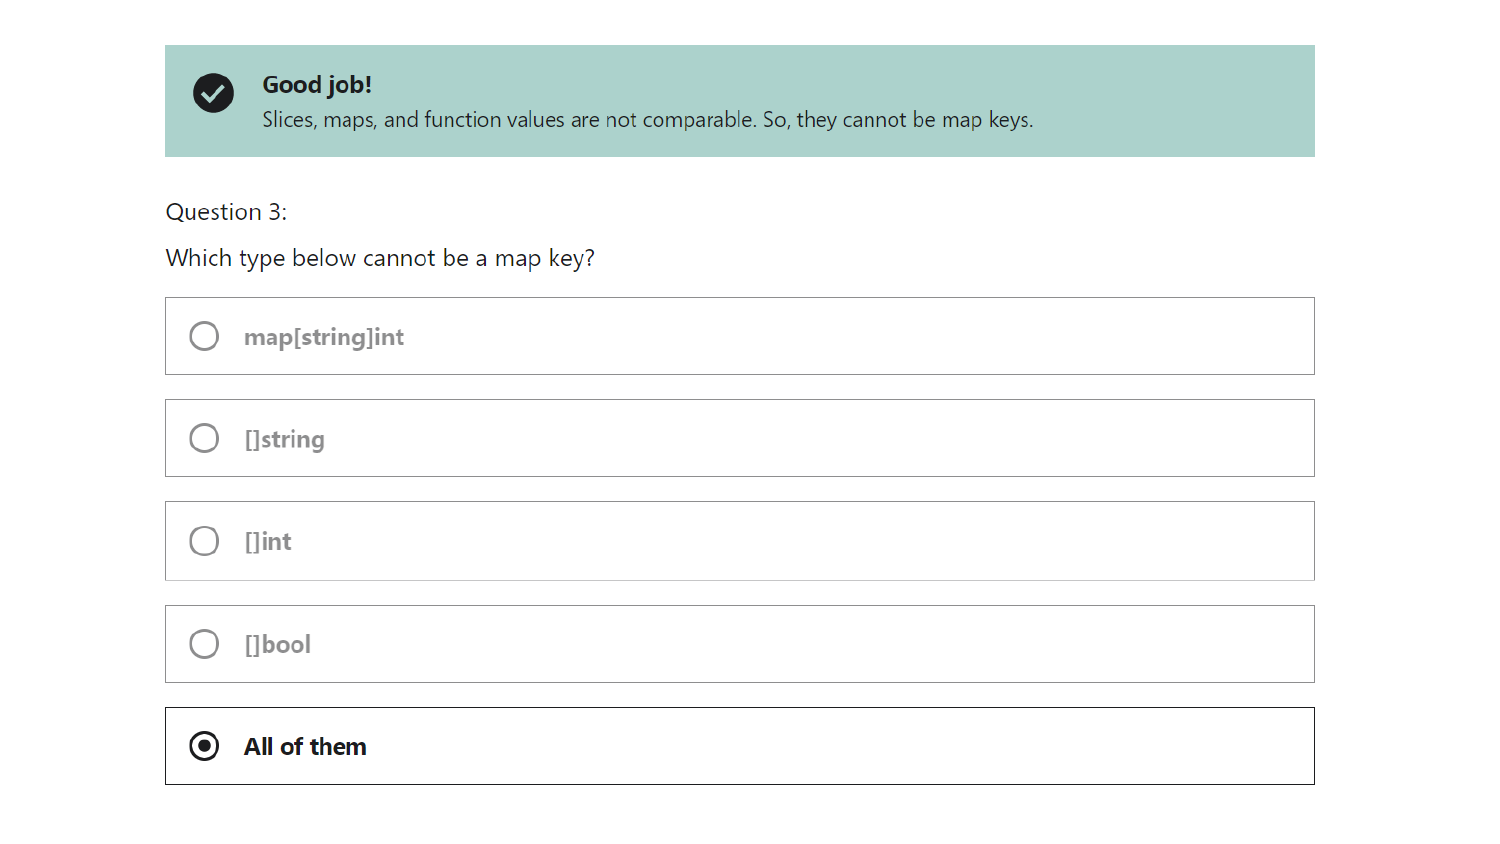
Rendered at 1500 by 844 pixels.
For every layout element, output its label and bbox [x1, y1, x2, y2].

picture [137, 24, 1366, 819]
